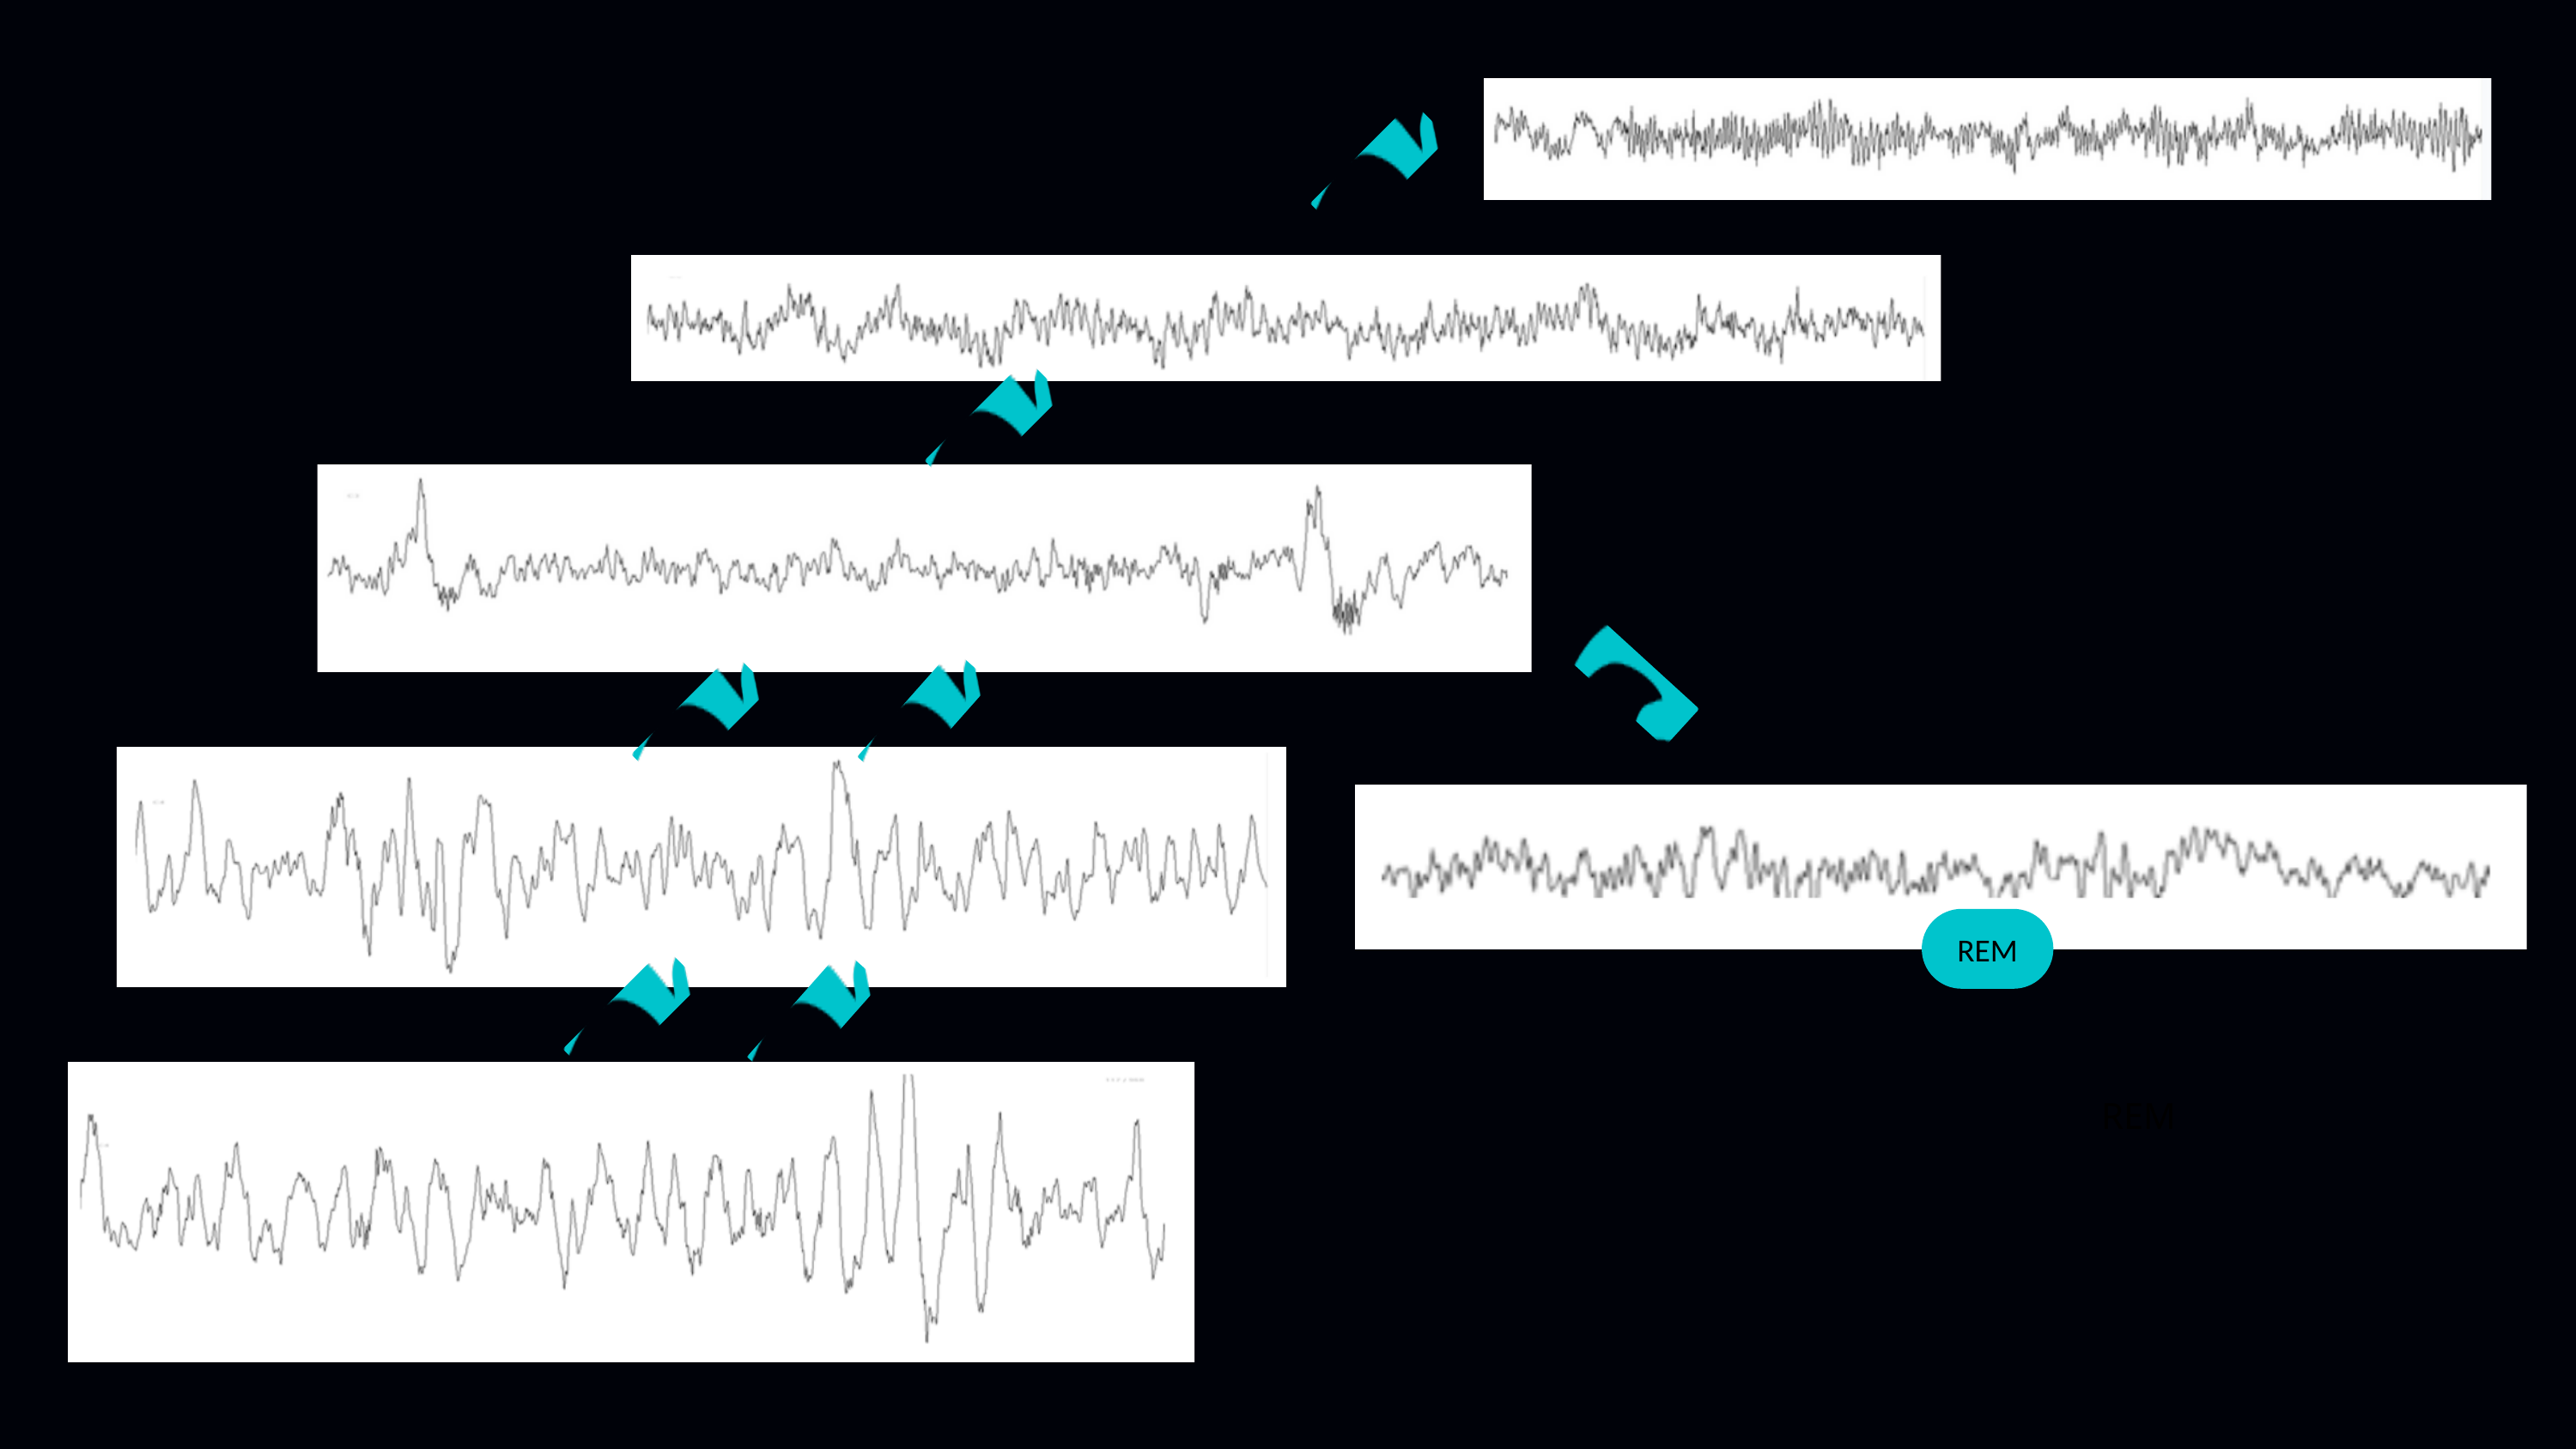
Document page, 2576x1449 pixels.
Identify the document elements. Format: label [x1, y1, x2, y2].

text_box [746, 949, 882, 1091]
text_box [1558, 611, 1699, 748]
text_box [1355, 785, 2527, 949]
text_box [857, 648, 992, 791]
text_box [562, 947, 702, 1086]
text_box [116, 747, 1286, 987]
text_box [67, 1062, 1195, 1363]
text_box [1483, 78, 2492, 200]
text_box [1309, 101, 1449, 240]
text_box [317, 464, 1532, 672]
text_box [924, 358, 1064, 498]
text_box [631, 255, 1941, 382]
text_box [1921, 908, 2054, 990]
text_box [631, 652, 770, 791]
